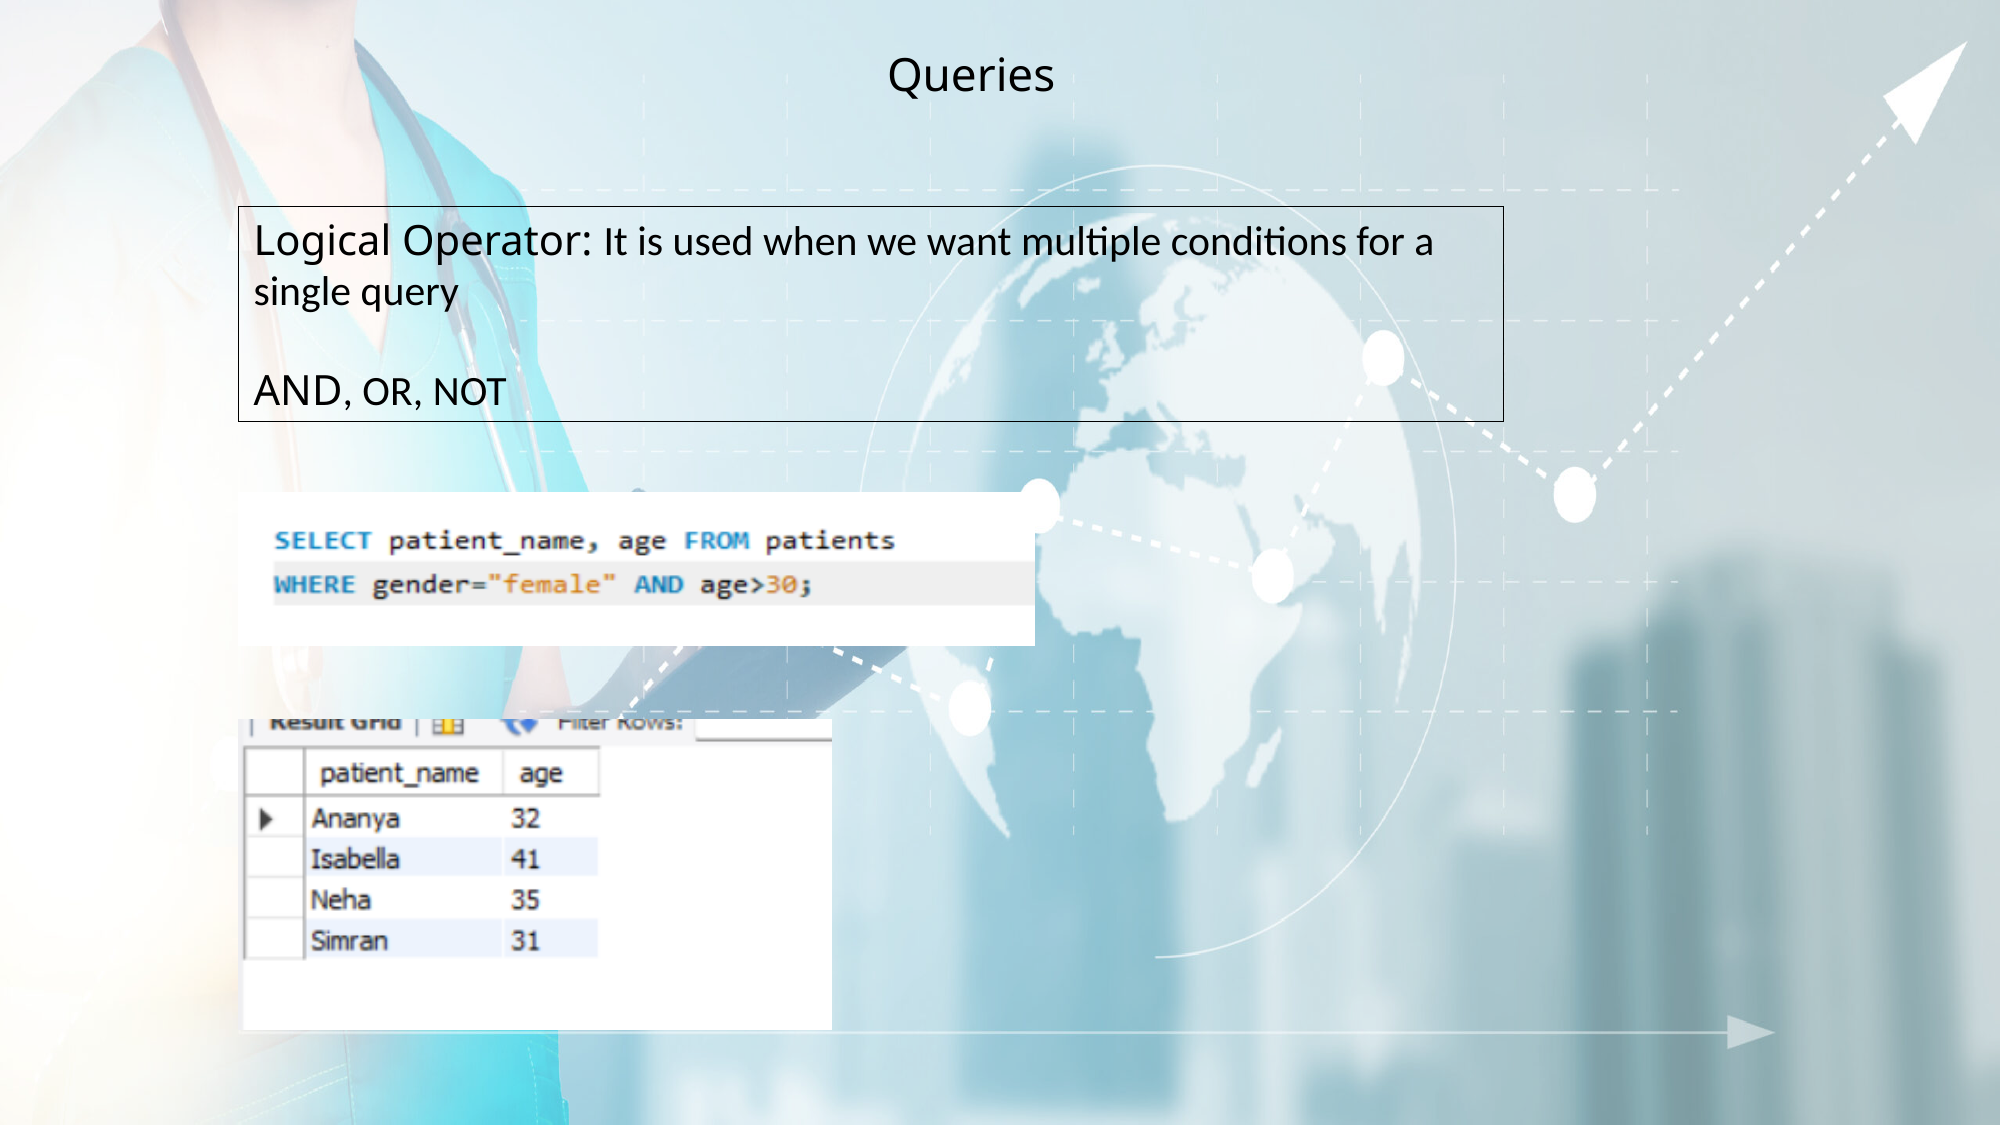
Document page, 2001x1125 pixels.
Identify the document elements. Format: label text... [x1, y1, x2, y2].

picture [238, 719, 832, 1030]
text_box Queries [126, 38, 1816, 108]
picture [238, 492, 1035, 646]
text_box MATH FUNCTIONS: It is used to perform mathematical expressions on numerical data. ABS, CEILING, FLOOR, POWER, ROUND, SQRT. [0, 0, 2000, 1125]
text_box Logical Operator: It is used when we want multiple conditions for a single query AND, OR, NOT [238, 206, 1504, 422]
